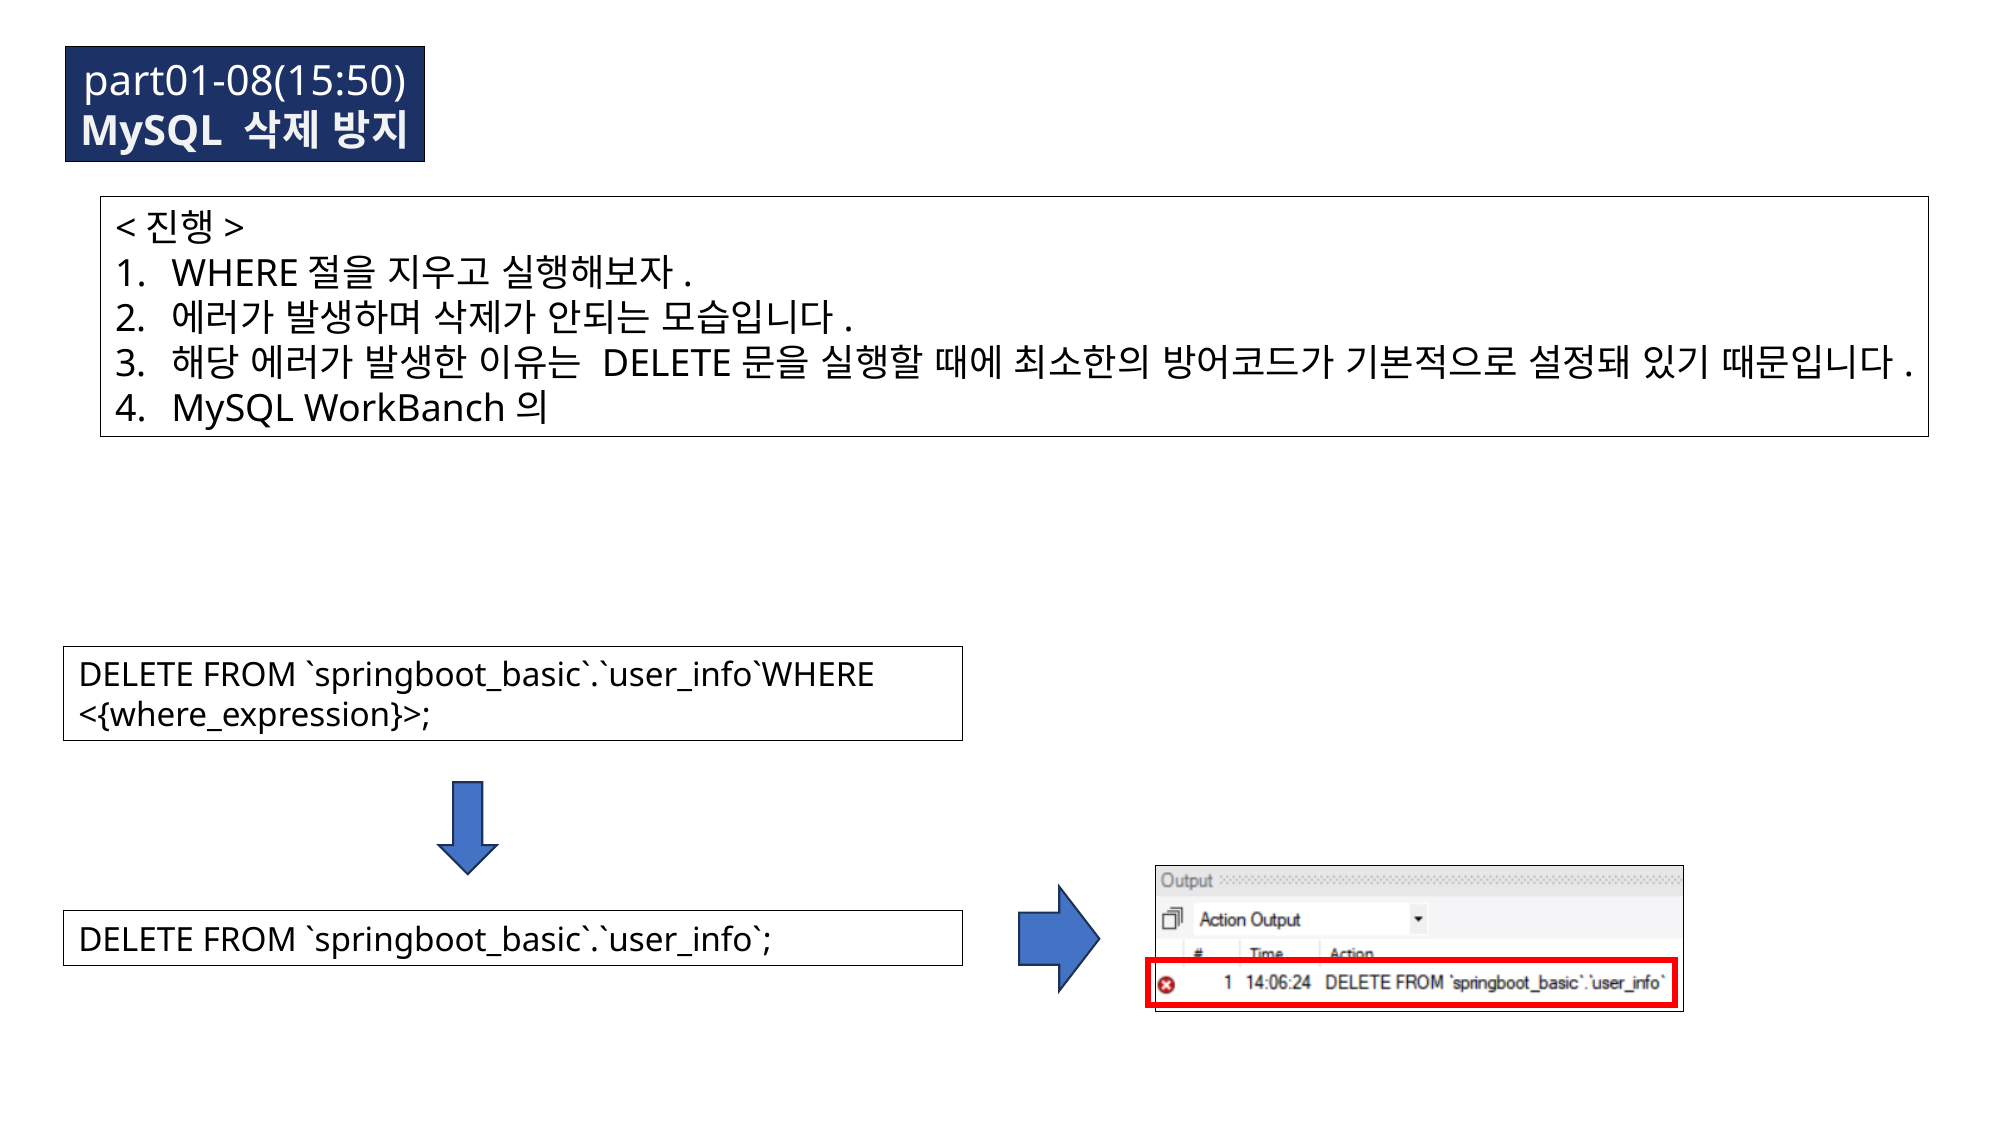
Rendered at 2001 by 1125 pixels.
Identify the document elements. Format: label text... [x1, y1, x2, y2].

text_box <진행> WHERE절을 지우고 실행해보자. 에러가 발생하며 삭제가 안되는 모습입니다. 해당 에러가 발생한 이유는 DELETE문을 실행할 때에 최소한의 방어코드가 기본적으로 설정돼 있기 때문입니다. MySQL WorkBanch의 [100, 196, 1929, 437]
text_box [63, 646, 1684, 1012]
text_box part01-08(15:50) MySQL 삭제 방지 [65, 46, 425, 162]
